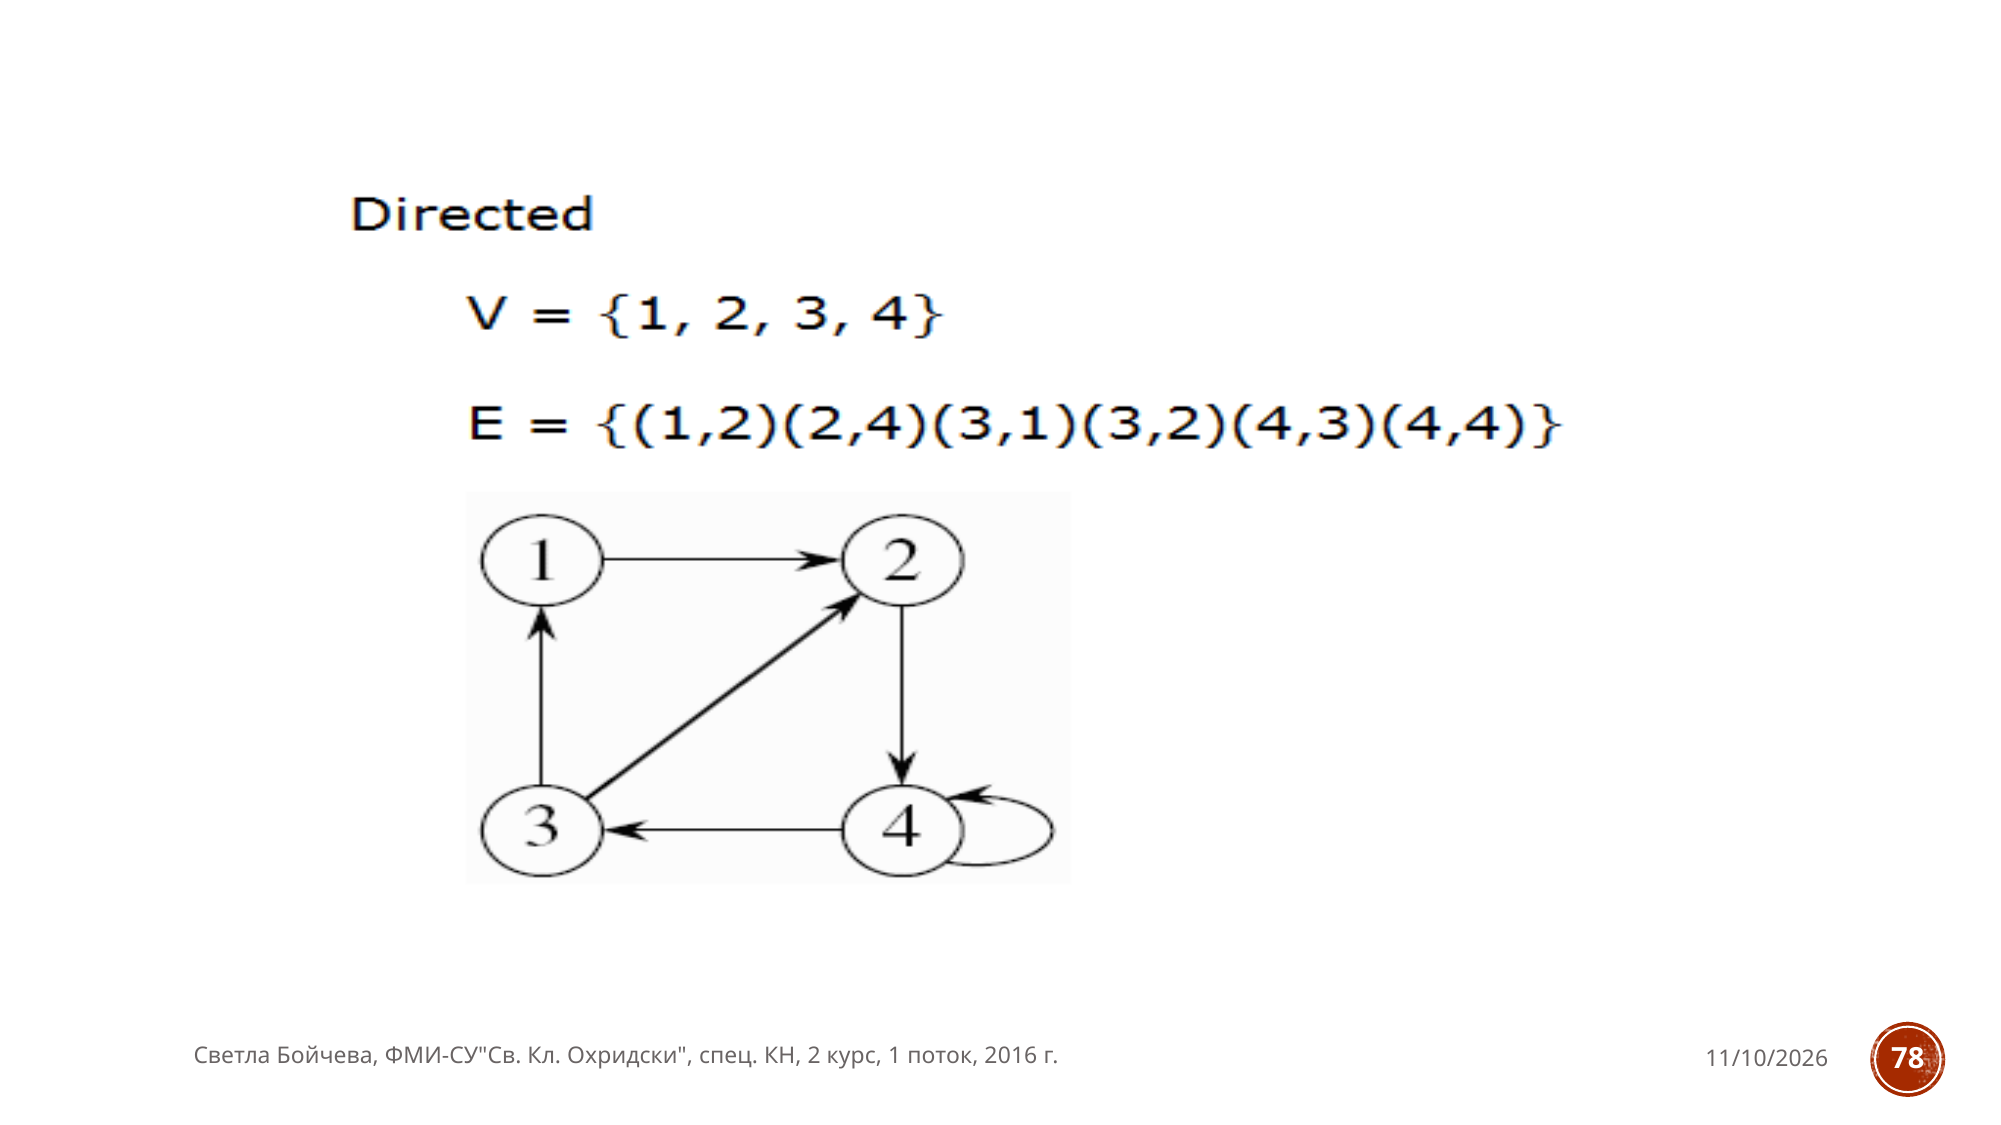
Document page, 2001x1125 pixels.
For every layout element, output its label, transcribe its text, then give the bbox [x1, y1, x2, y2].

picture [300, 187, 1667, 915]
footer Светла Бойчева, ФМИ-СУ"Св. Кл. Охридски", спец. КН, 2 курс, 1 поток, 2016 г. [178, 1024, 1102, 1089]
slide_number 78 [1855, 1028, 1961, 1089]
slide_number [1306, 1028, 1844, 1089]
